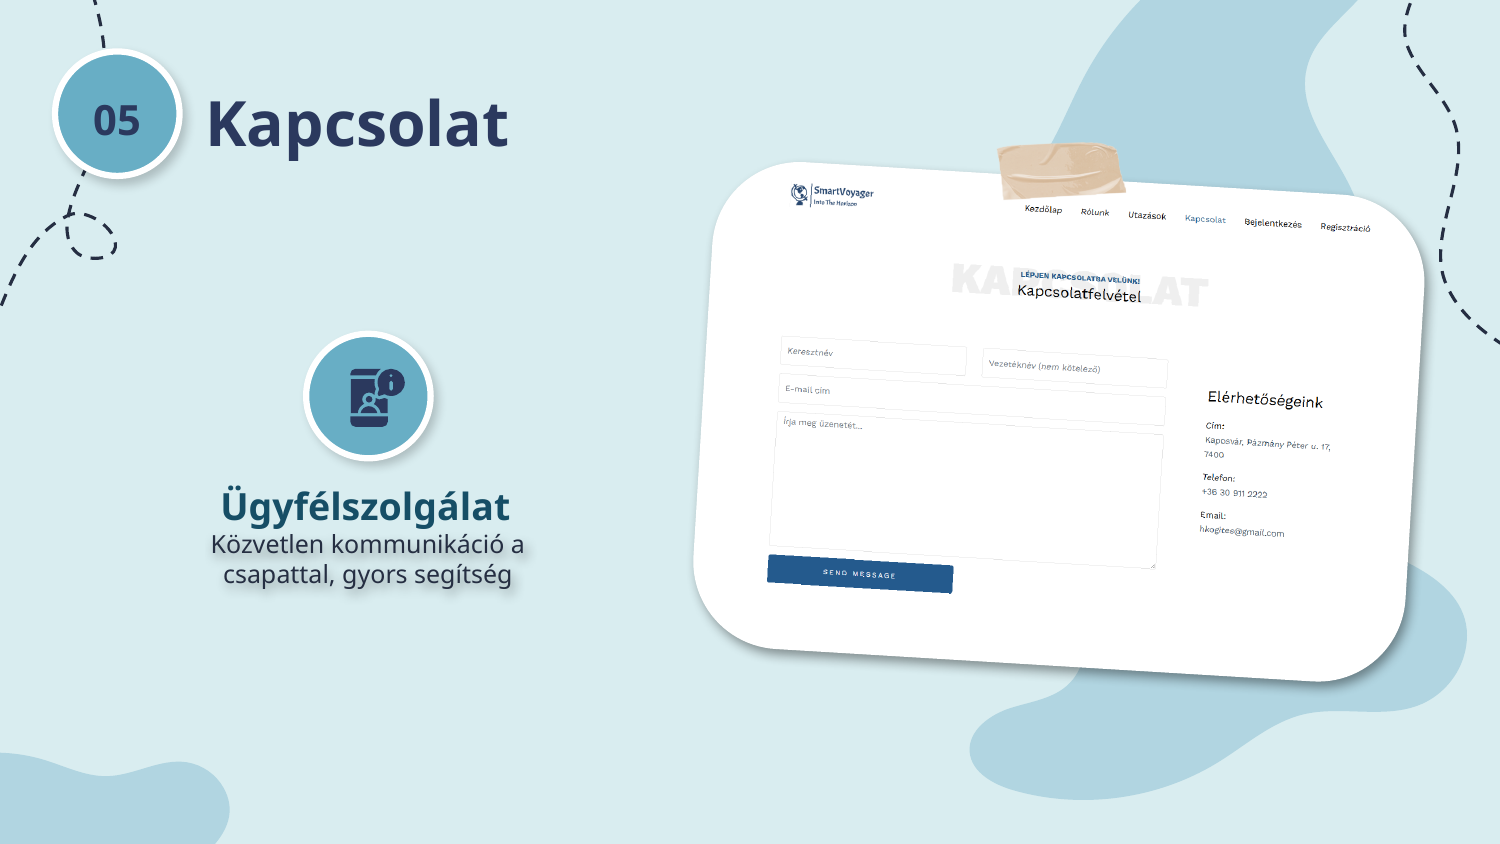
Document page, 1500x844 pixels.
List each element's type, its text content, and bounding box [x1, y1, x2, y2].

text_box Közvetlen kommunikáció a csapattal, gyors segítség [145, 544, 592, 629]
picture [711, 131, 1407, 657]
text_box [305, 333, 431, 459]
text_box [54, 51, 180, 177]
text_box Kapcsolat [190, 68, 573, 163]
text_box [840, 0, 1495, 844]
text_box Ügyfélszolgálat [115, 483, 616, 544]
